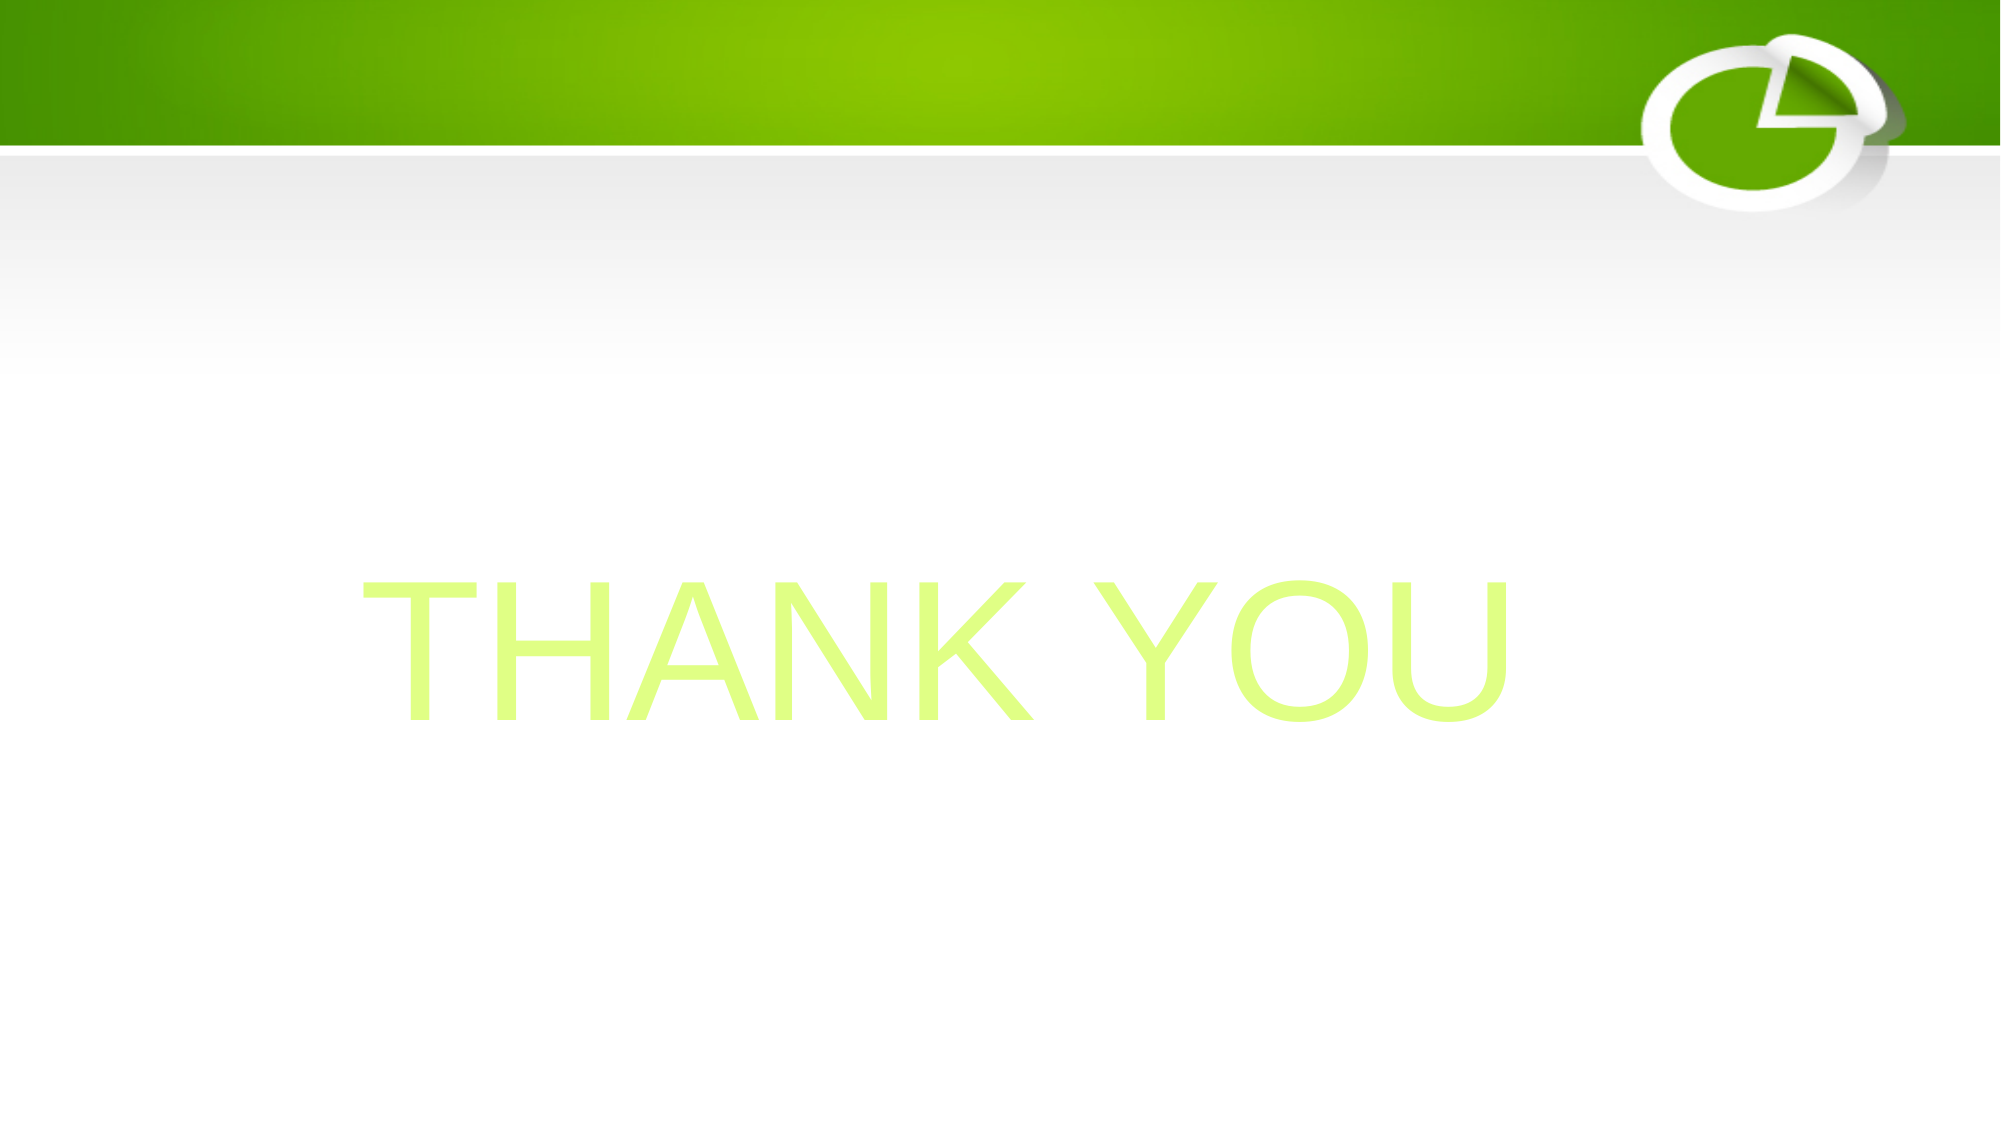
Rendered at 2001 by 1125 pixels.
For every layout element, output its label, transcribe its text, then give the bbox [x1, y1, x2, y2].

picture [0, 0, 2001, 1125]
text_box THANK YOU [344, 513, 1735, 768]
